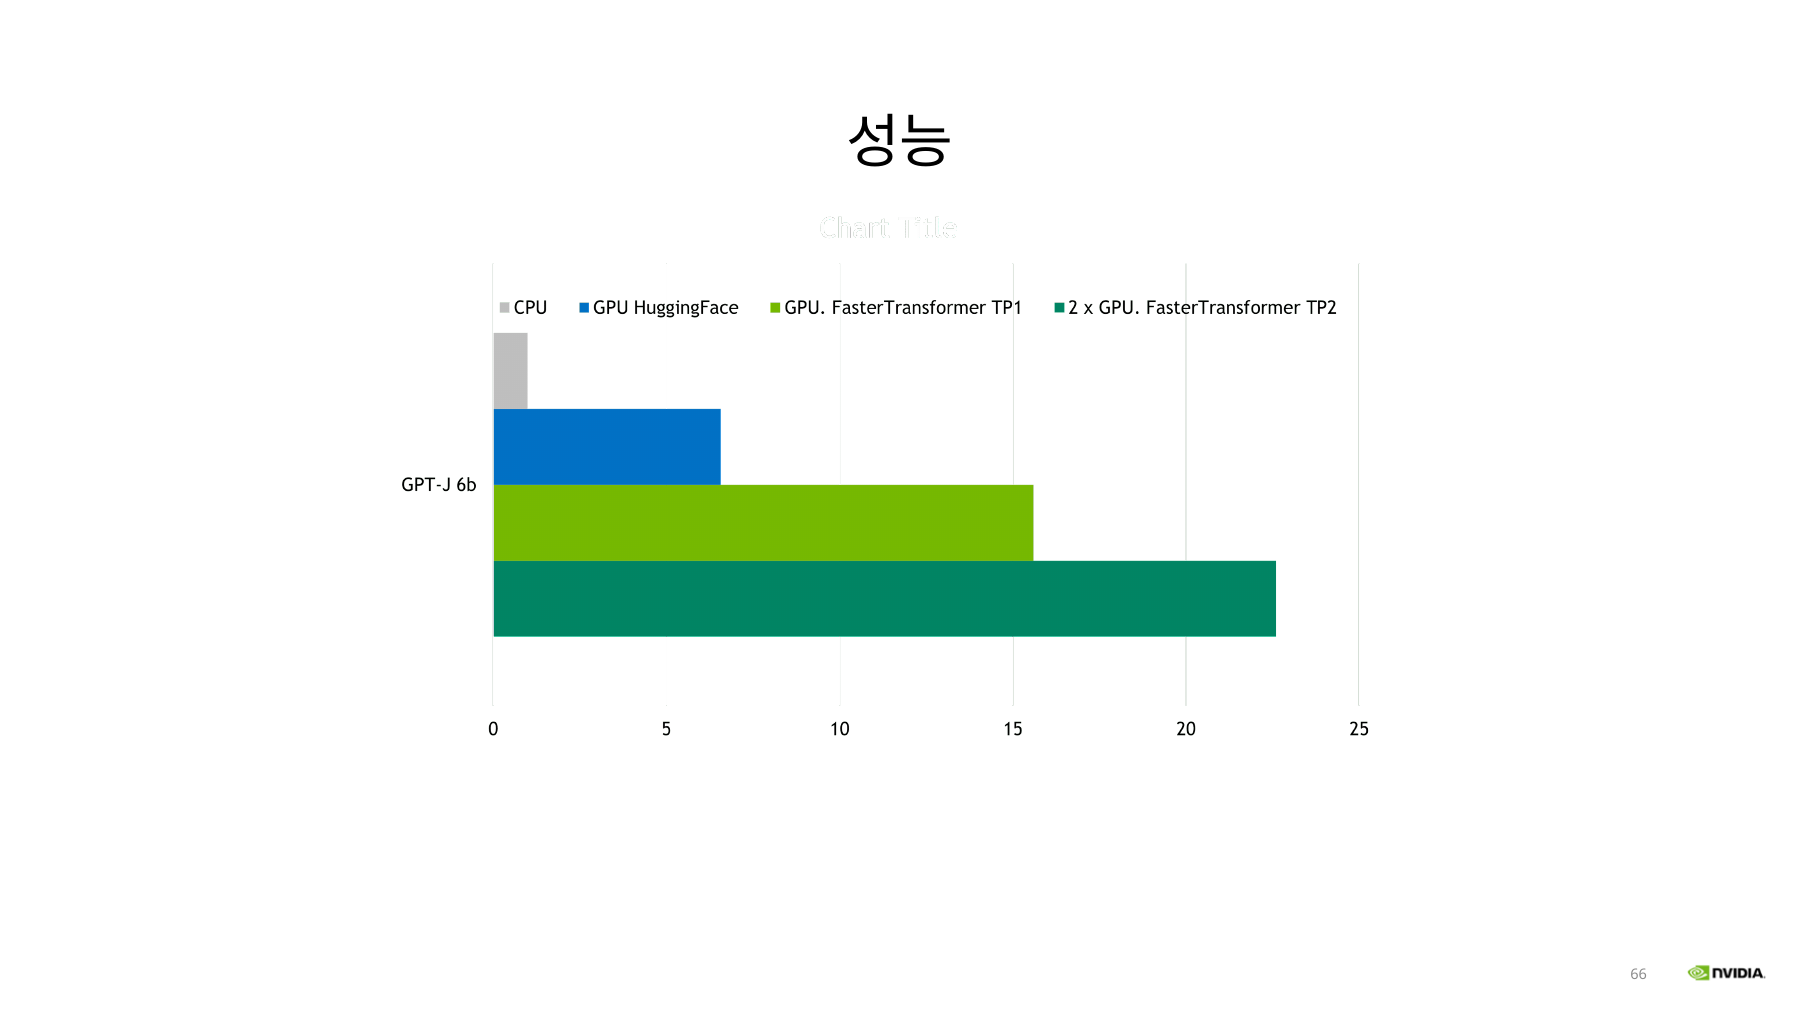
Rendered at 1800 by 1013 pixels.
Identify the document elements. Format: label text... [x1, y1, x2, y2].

title 성능 [81, 85, 1719, 183]
picture [1687, 953, 1766, 993]
picture [391, 198, 1386, 862]
